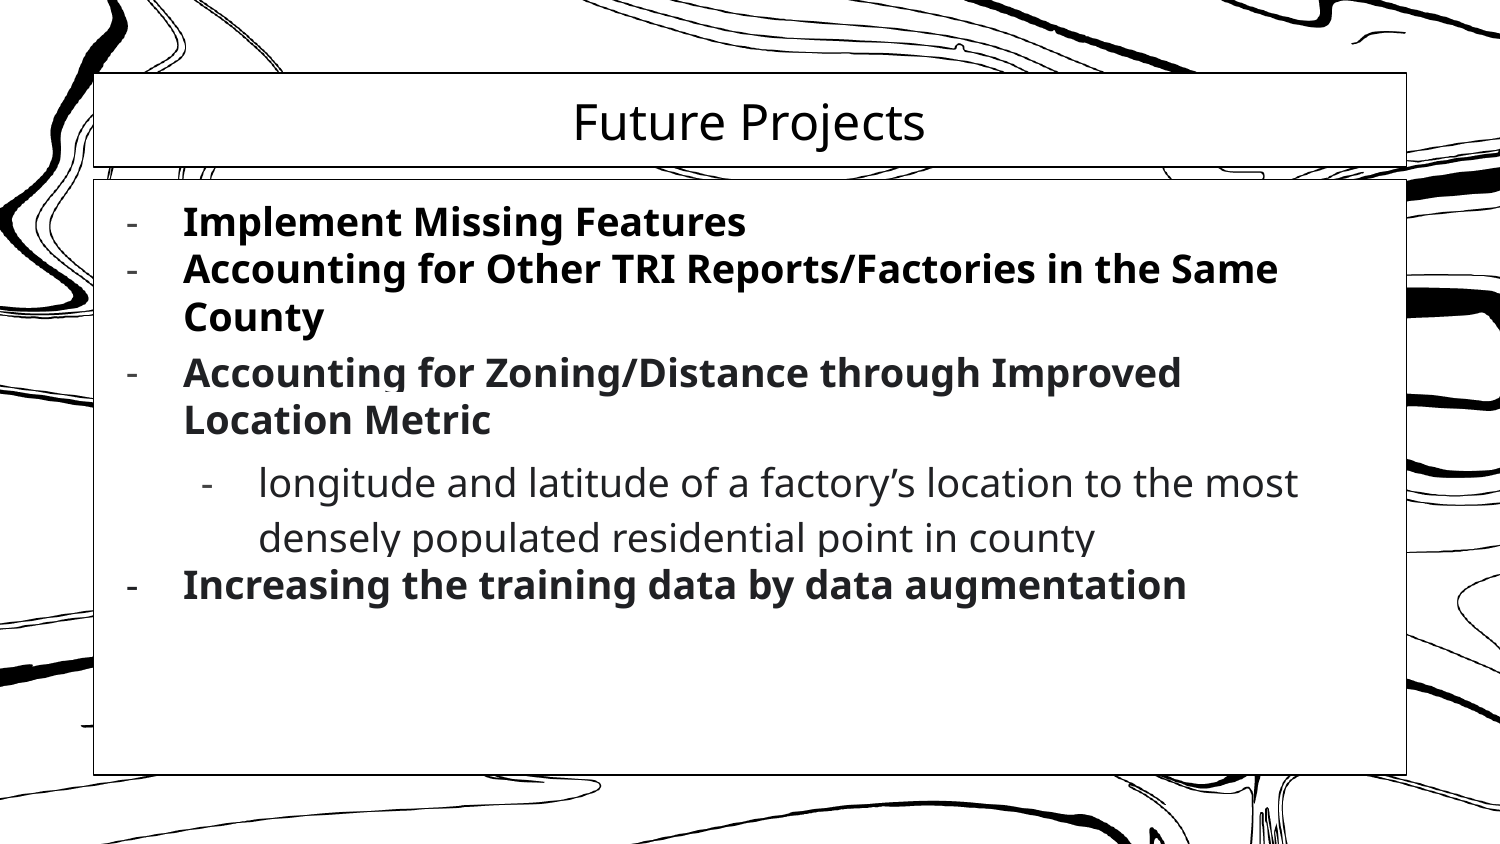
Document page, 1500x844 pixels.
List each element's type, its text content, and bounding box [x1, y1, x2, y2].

list Implement Missing Features Accounting for Other TRI Reports/Factories in the Same County Accounting for Zoning/Distance through Improved Location Metric longitude and latitude of a factory’s location to the most densely populated residential point in county Increasing the training data by data augmentation [93, 124, 1357, 681]
title Future Projects [118, 72, 1382, 167]
picture [0, 0, 1500, 844]
